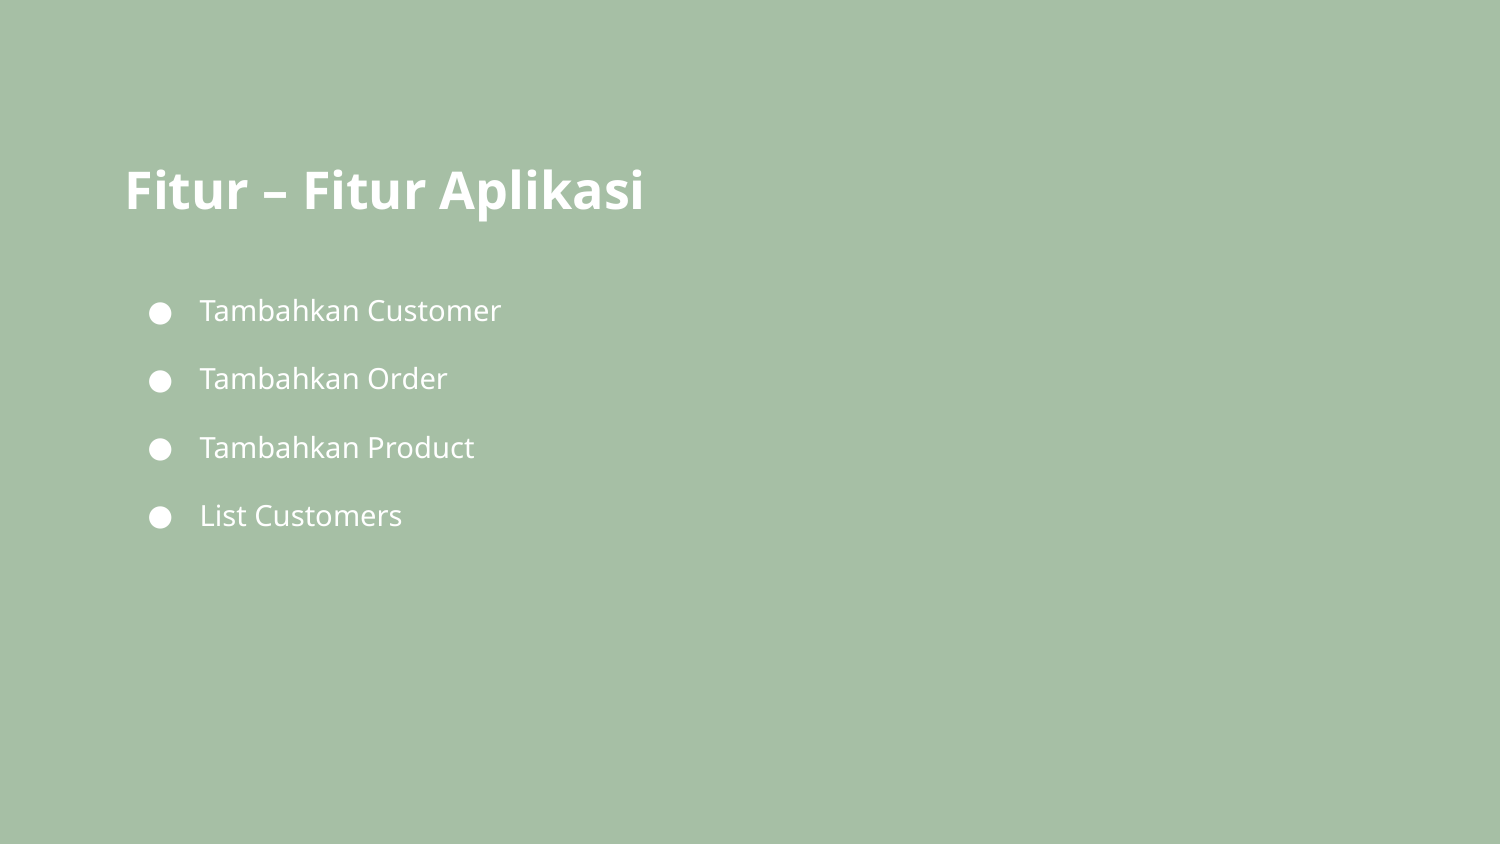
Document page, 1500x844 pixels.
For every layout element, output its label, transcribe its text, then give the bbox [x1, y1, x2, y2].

title Fitur – Fitur Aplikasi [109, 142, 916, 248]
list Tambahkan Customer Tambahkan Order Tambahkan Product List Customers [109, 277, 916, 738]
